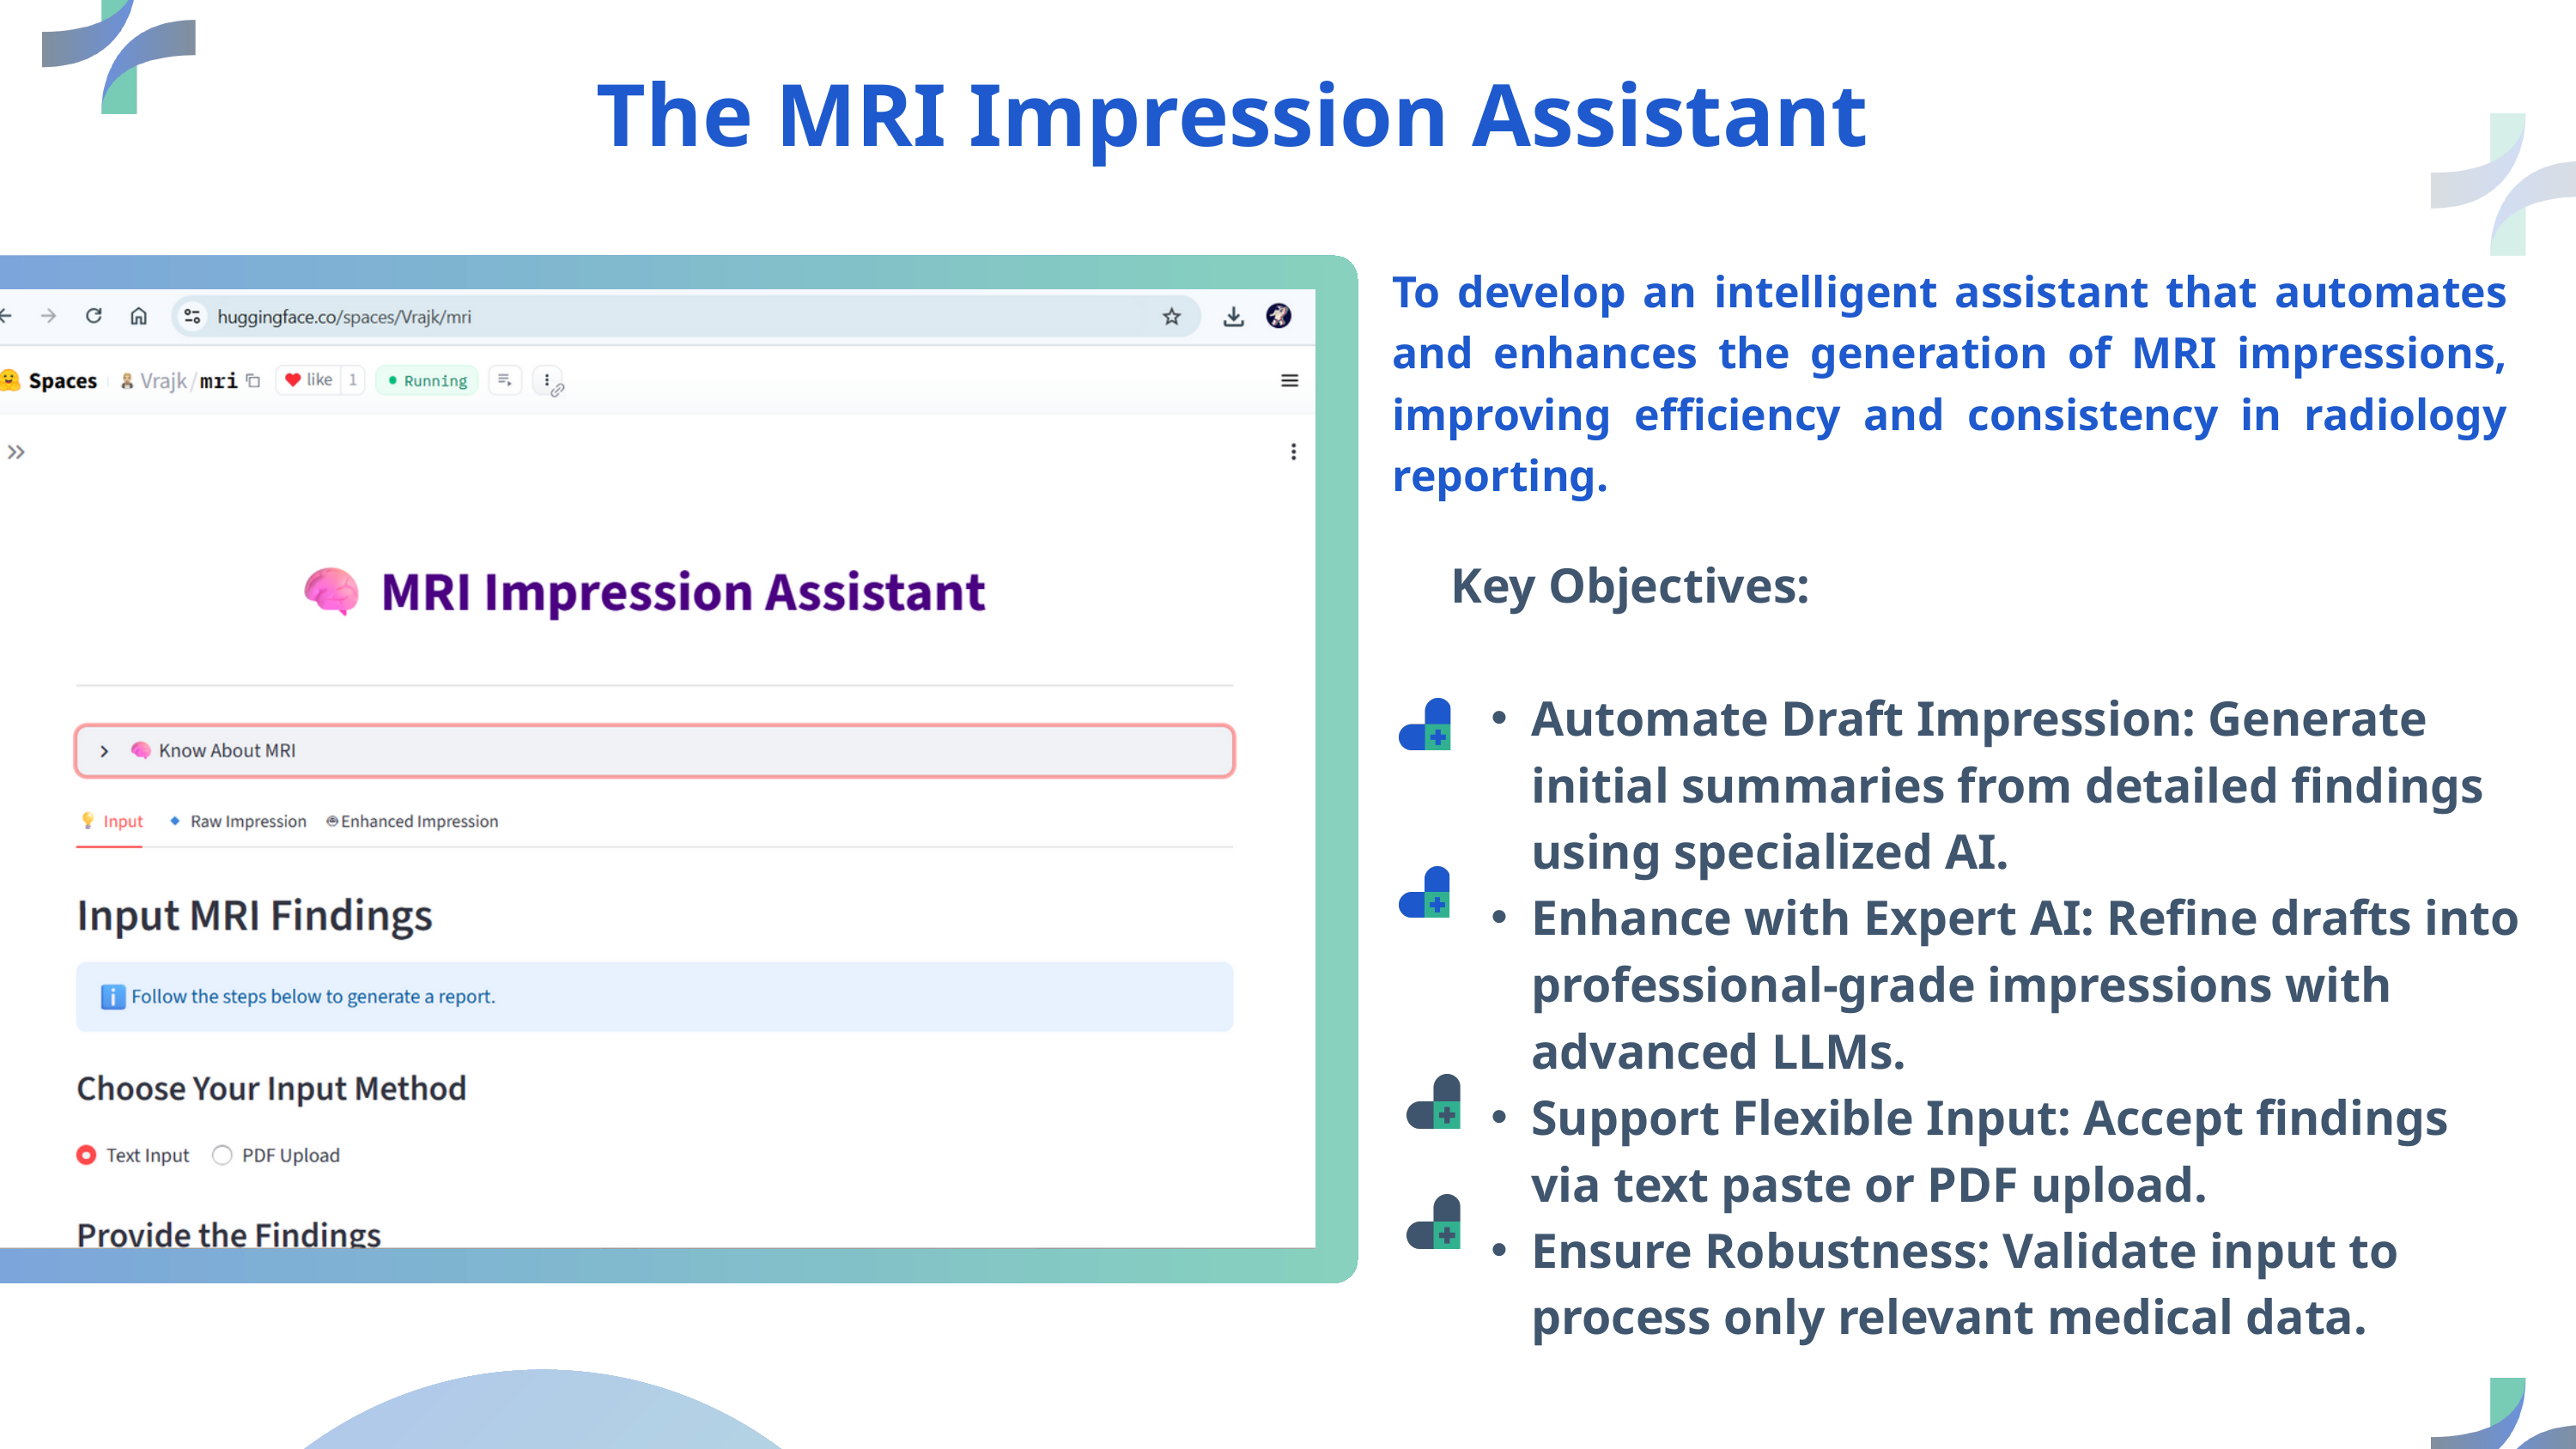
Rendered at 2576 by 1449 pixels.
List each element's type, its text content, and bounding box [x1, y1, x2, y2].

text_box [1406, 1194, 1450, 1249]
text_box [2431, 113, 2576, 256]
text_box Key Objectives: Automate Draft Impression: Generate initial summaries from detailed findings using specialized AI. Enhance with Expert AI: Refine drafts into professional-grade impressions with advanced LLMs. Support Flexible Input: Accept findings via text paste or PDF upload. Ensure Robustness: Validate input to process only relevant medical data. [1450, 546, 2522, 1344]
text_box To develop an intelligent assistant that automates and enhances the generation of MRI impressions, improving efficiency and consistency in radiology reporting. [1392, 254, 2508, 746]
text_box The MRI Impression Assistant [574, 42, 2017, 163]
text_box [1406, 1074, 1450, 1129]
text_box [1399, 698, 1450, 750]
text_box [0, 255, 1358, 1283]
text_box [42, 0, 196, 114]
text_box [2431, 1378, 2576, 1449]
text_box [1399, 866, 1450, 918]
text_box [144, 1369, 941, 1449]
